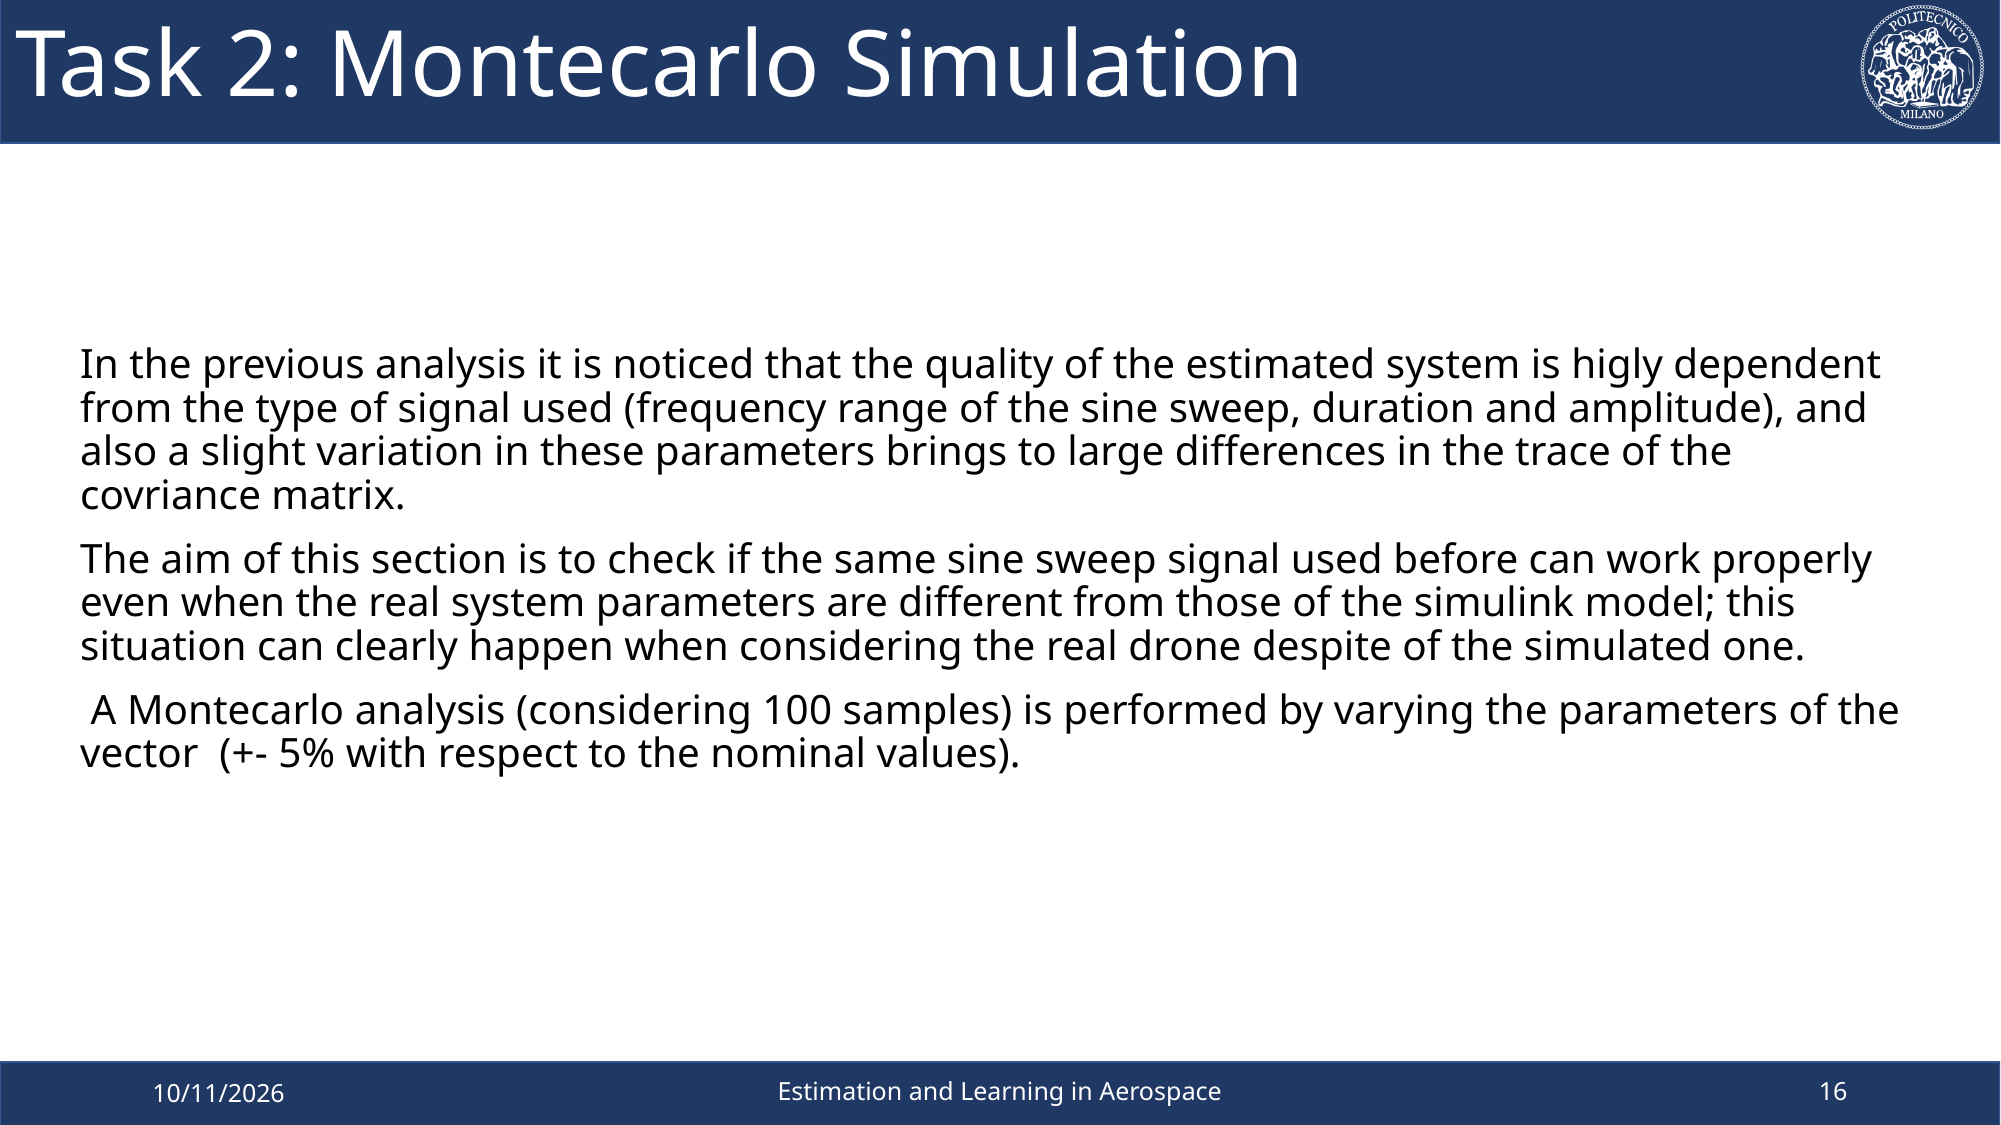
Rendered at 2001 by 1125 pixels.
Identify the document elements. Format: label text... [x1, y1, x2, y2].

slide_number 16 [1412, 1062, 1863, 1122]
title Task 2: Montecarlo Simulation [0, 0, 1725, 159]
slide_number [137, 1064, 588, 1125]
footer Estimation and Learning in Aerospace [662, 1062, 1338, 1122]
picture [1809, 0, 2001, 150]
